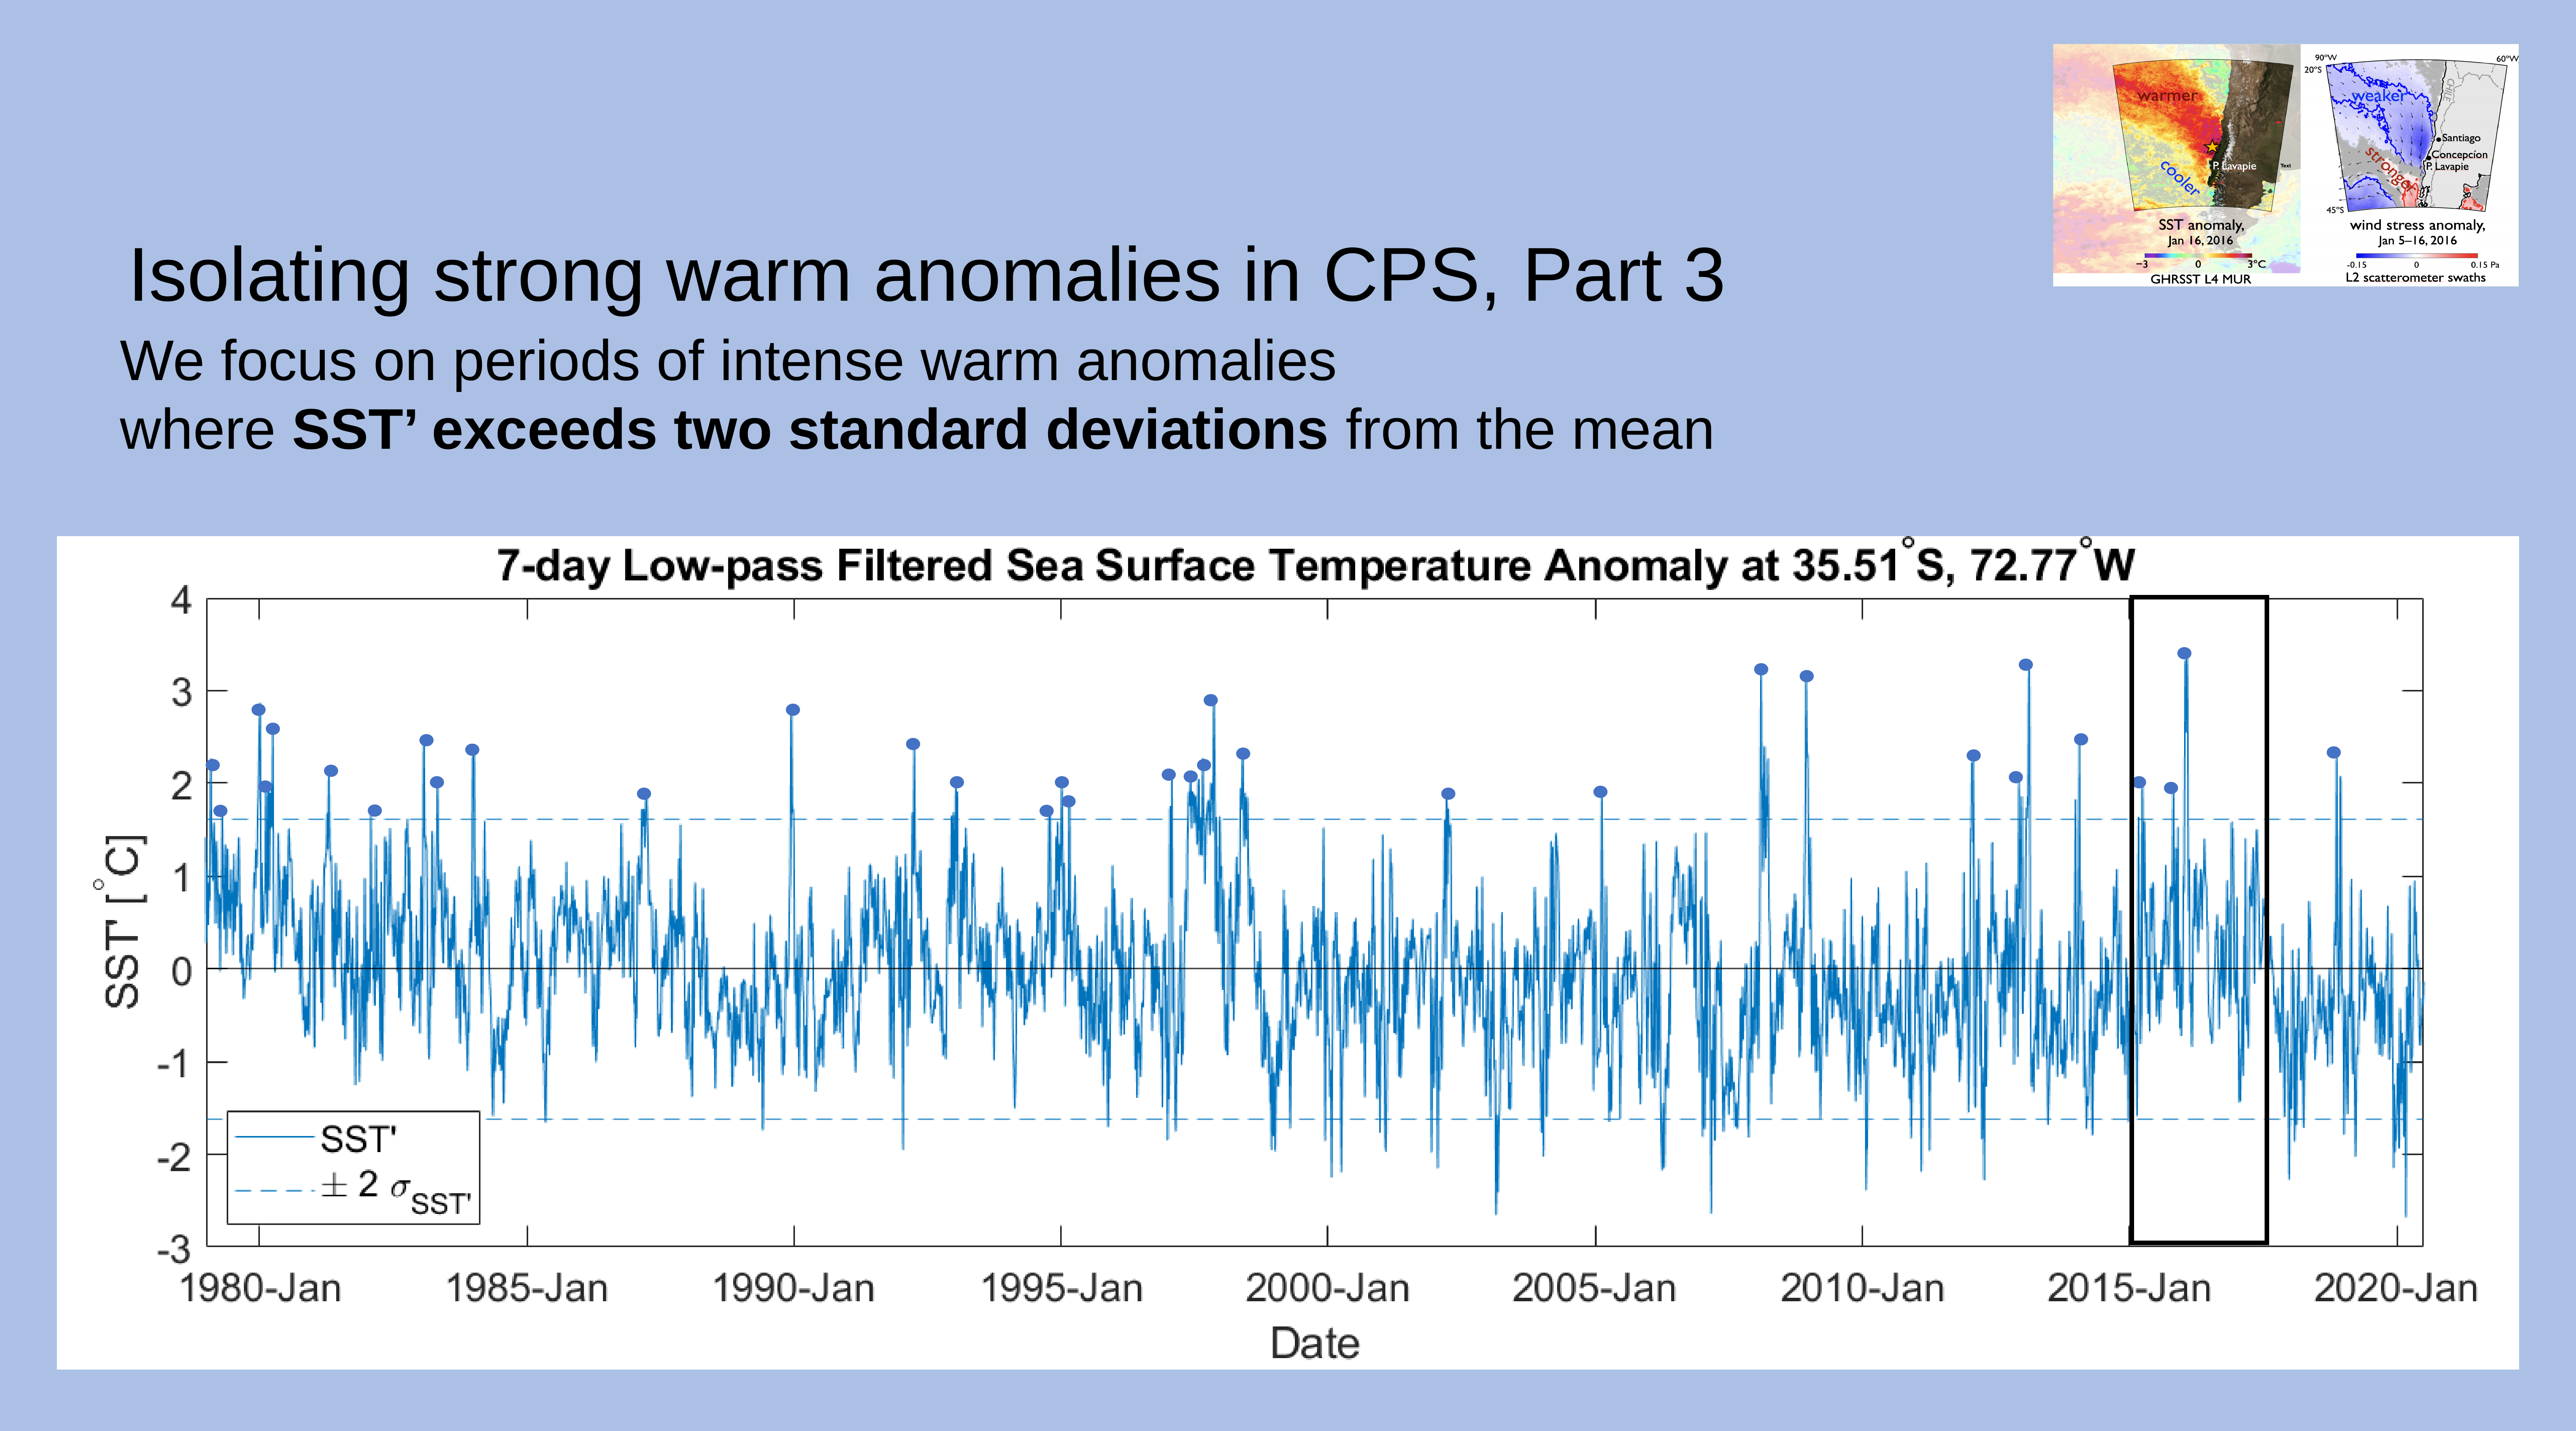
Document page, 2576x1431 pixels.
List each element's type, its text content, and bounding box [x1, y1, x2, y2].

text_box We focus on periods of intense warm anomalies where SST’ exceeds two standard deviations from the mean [114, 320, 2355, 463]
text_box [2053, 44, 2519, 287]
text_box Isolating strong warm anomalies in CPS, Part 3 [122, 222, 1733, 319]
picture [57, 536, 2519, 1370]
